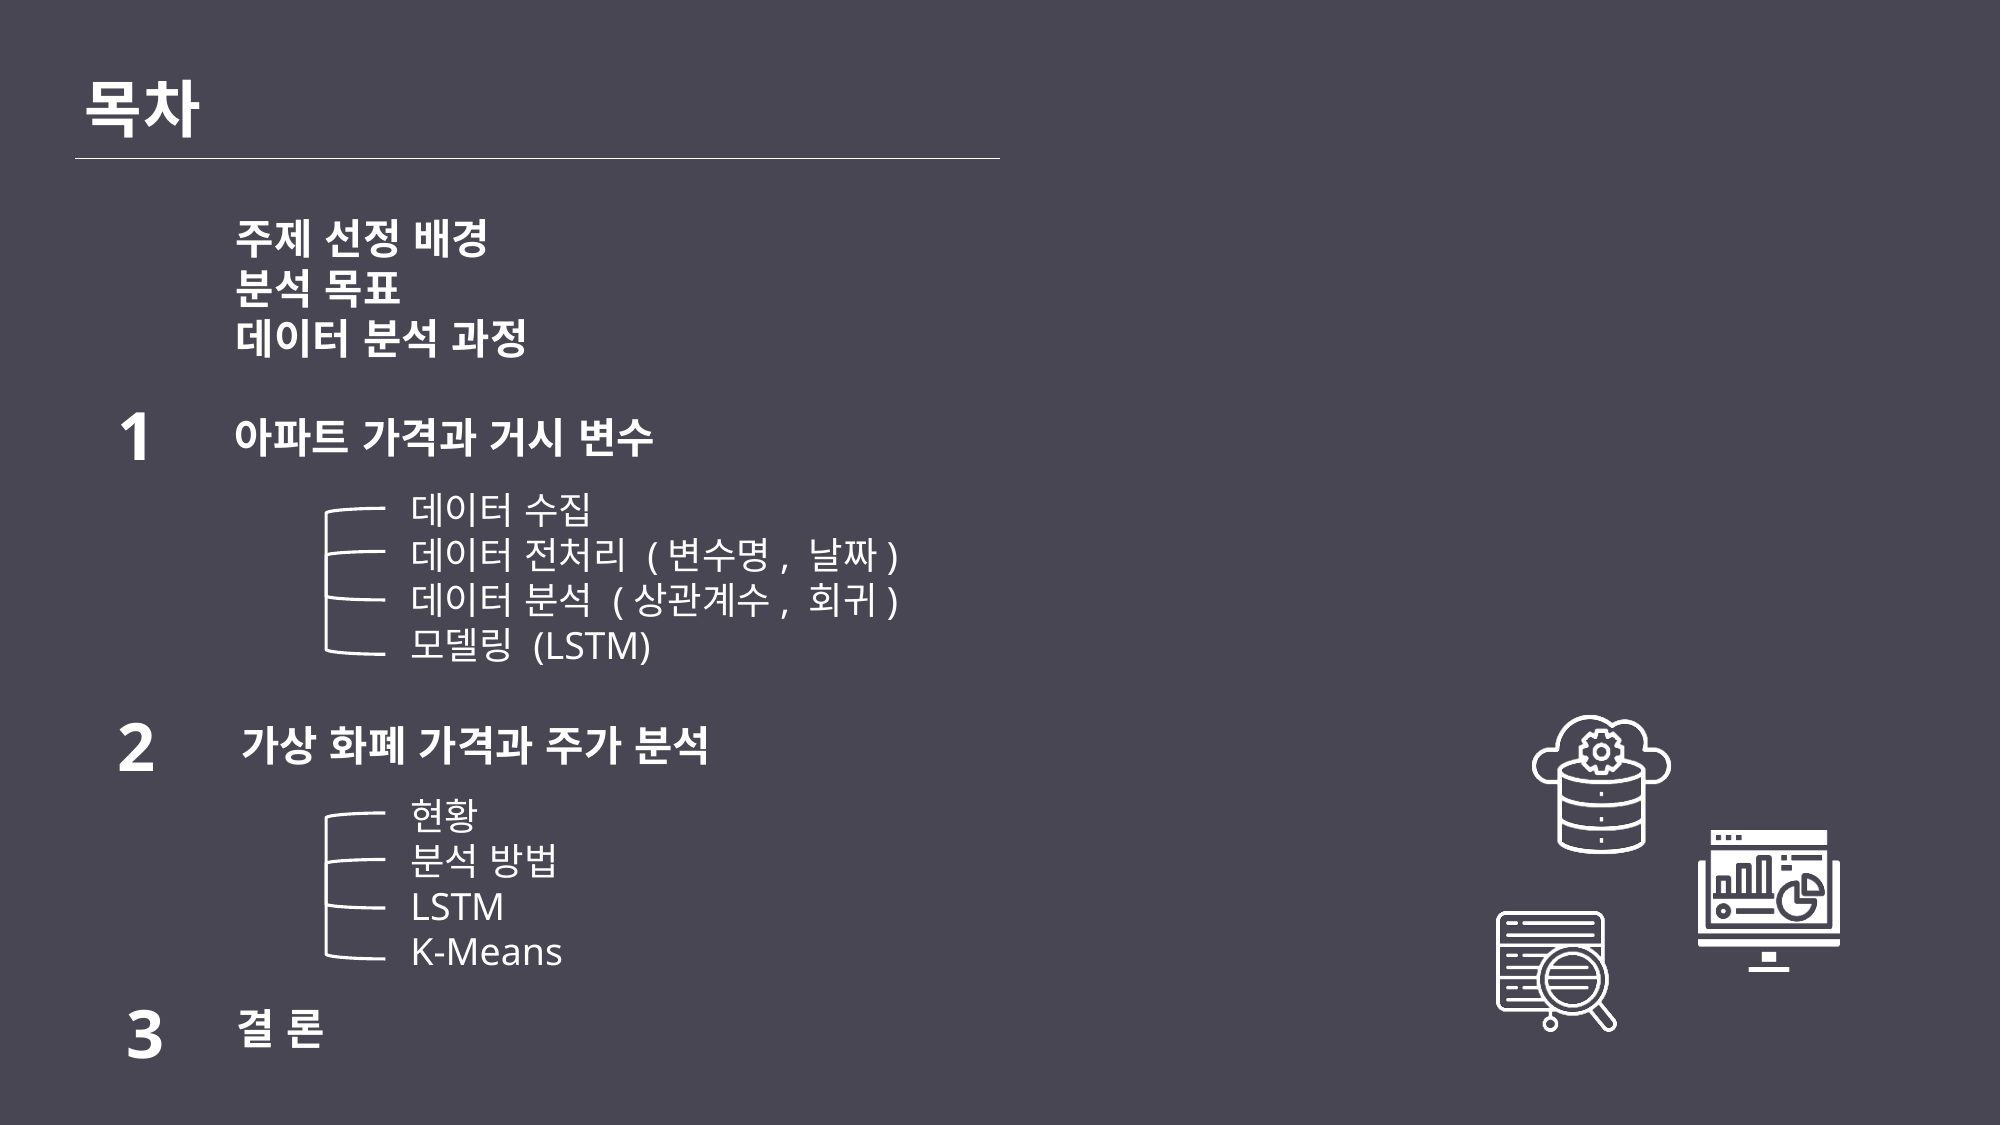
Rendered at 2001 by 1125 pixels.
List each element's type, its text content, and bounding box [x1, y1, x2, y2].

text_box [102, 386, 727, 483]
text_box [325, 597, 386, 655]
text_box 데이터 수집 데이터 전처리 (변수명, 날짜) 데이터 분석 (상관계수, 회귀) 모델링 (LSTM) [395, 479, 1057, 675]
text_box [325, 812, 386, 862]
text_box 현황 분석 방법 LSTM K-Means [395, 785, 1057, 981]
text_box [0, 984, 563, 1081]
text_box 주제 선정 배경 분석 목표 데이터 분석 과정 [221, 205, 707, 370]
text_box 목차 [69, 62, 644, 153]
picture [1698, 830, 1840, 972]
picture [1527, 710, 1676, 859]
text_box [102, 696, 758, 793]
text_box [325, 507, 386, 554]
text_box [325, 550, 386, 601]
text_box [325, 858, 386, 909]
text_box [325, 905, 386, 960]
picture [1496, 911, 1617, 1032]
